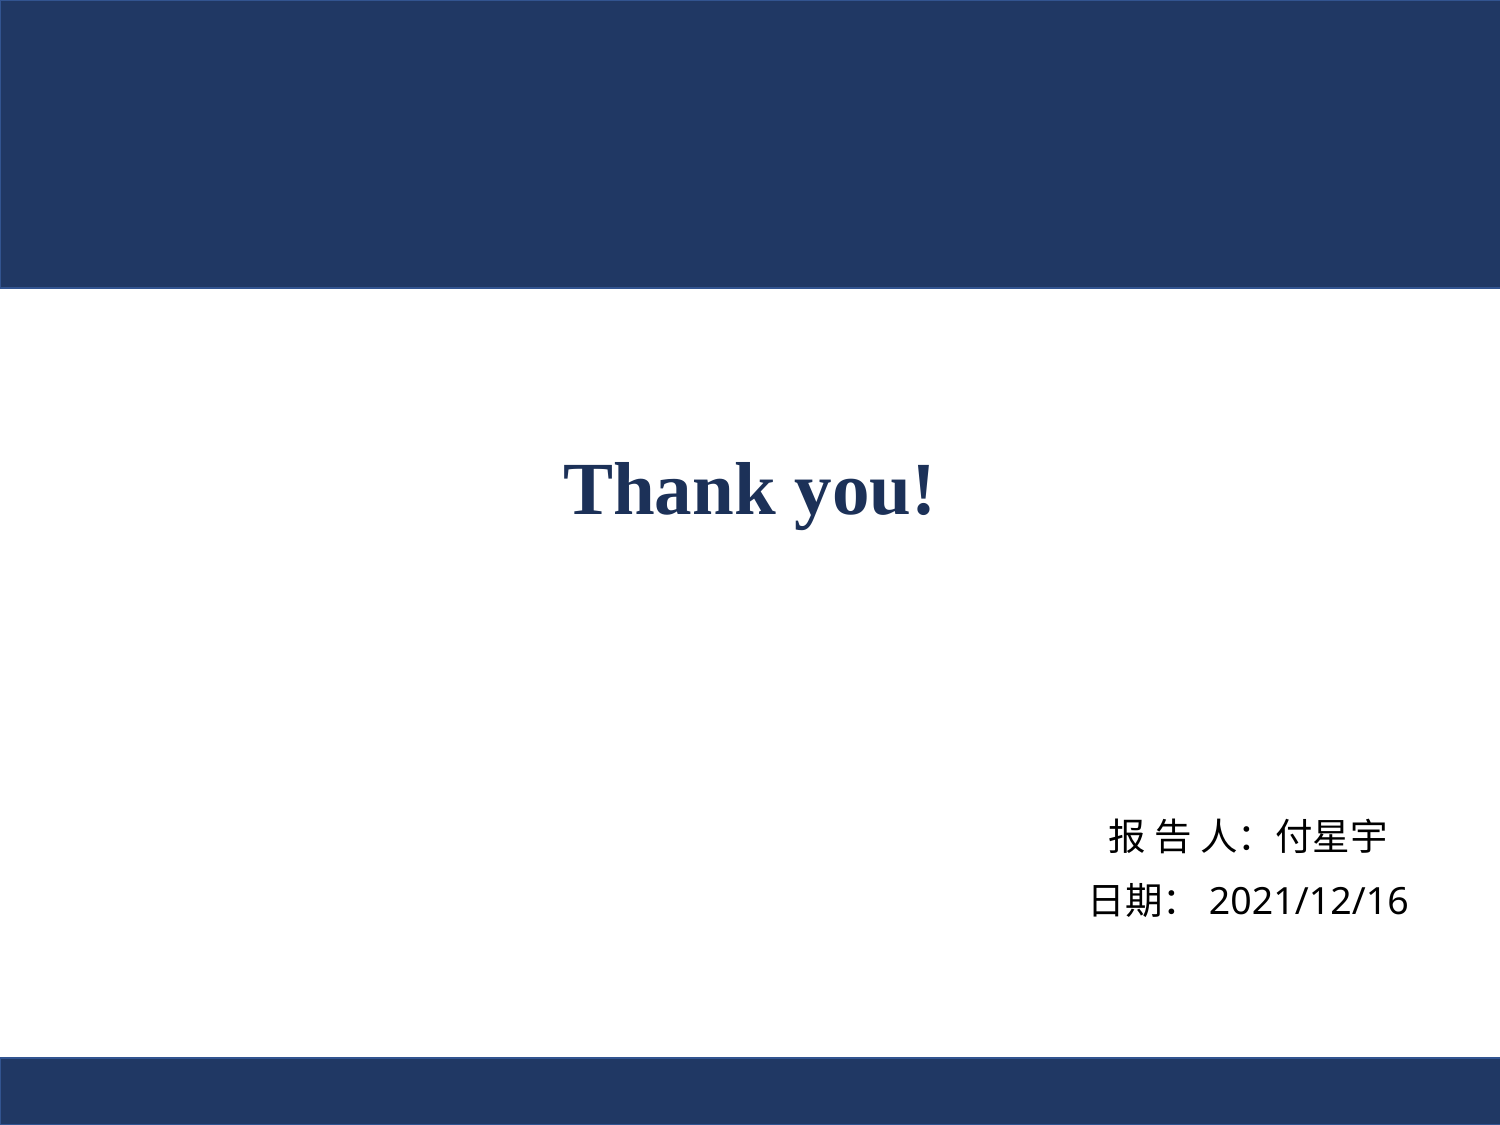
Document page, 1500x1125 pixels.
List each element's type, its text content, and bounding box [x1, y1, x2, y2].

text_box 报 告 人：付星宇 [994, 805, 1500, 866]
text_box Thank you! [374, 432, 1125, 537]
text_box [0, 1057, 1500, 1125]
text_box 日期：2021/12/16 [1030, 869, 1466, 929]
text_box [0, 0, 1500, 289]
slide_number 21 [1059, 1042, 1397, 1103]
